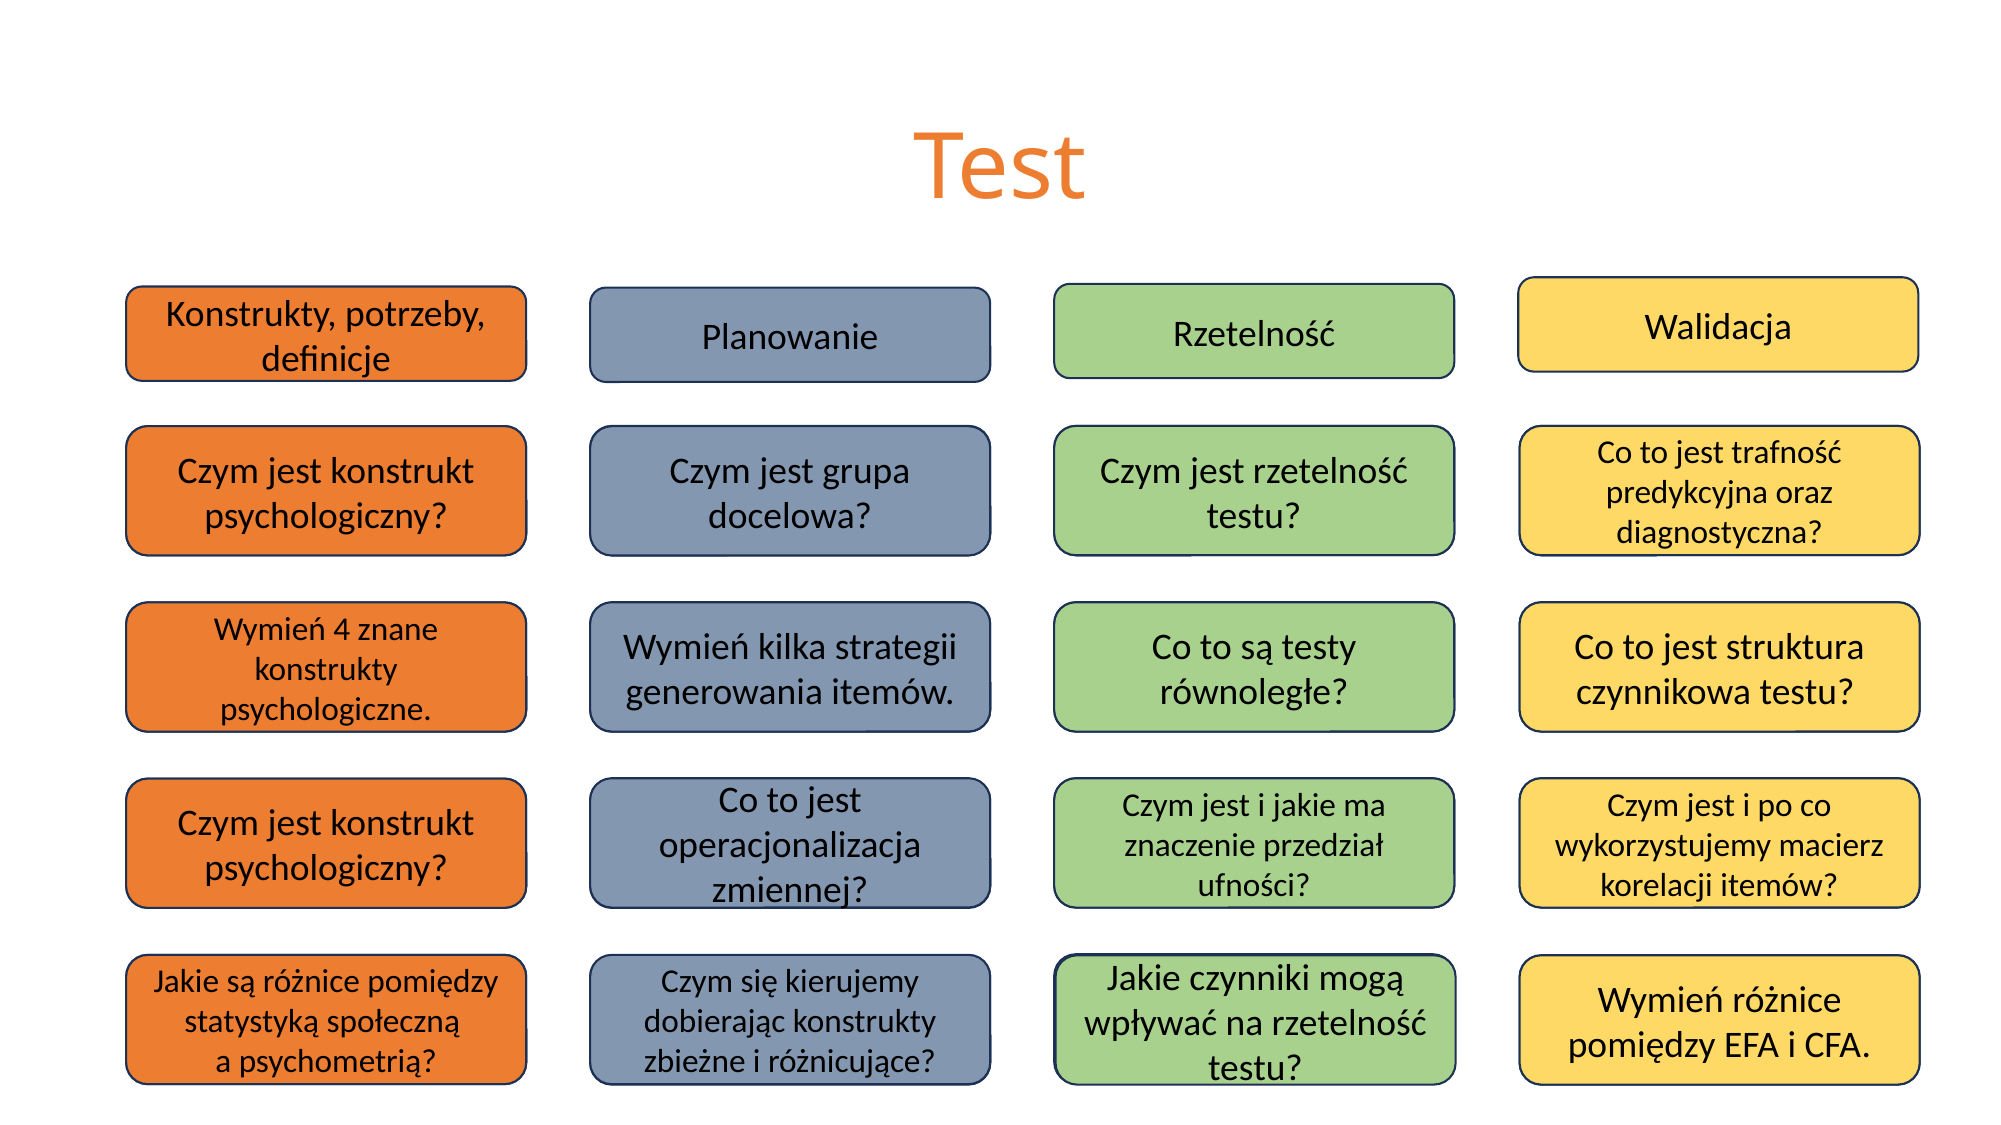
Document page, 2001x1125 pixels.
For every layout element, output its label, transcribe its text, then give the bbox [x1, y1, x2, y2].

text_box Wymień 4 znane konstrukty psychologiczne. [125, 601, 528, 733]
text_box Wymień kilka strategii generowania itemów. [589, 601, 992, 733]
text_box Czym jest rzetelność testu? [1053, 424, 1456, 557]
text_box Czym jest konstrukt psychologiczny? [125, 777, 528, 909]
text_box Walidacja [1517, 276, 1920, 373]
text_box Co to są testy równoległe? [1053, 601, 1456, 733]
text_box Jakie czynniki mogą wpływać na rzetelność testu? [1054, 954, 1457, 1086]
text_box Czym jest i jakie ma znaczenie przedział ufności? [1053, 777, 1456, 909]
text_box Czym jest grupa docelowa? [589, 425, 992, 557]
title Test [137, 59, 1863, 278]
text_box Jakie są różnice pomiędzy statystyką społeczną a psychometrią? [125, 953, 528, 1086]
text_box Konstrukty, potrzeby, definicje [125, 285, 528, 382]
text_box Planowanie [589, 286, 992, 384]
text_box Czym jest konstrukt psychologiczny? [125, 425, 528, 557]
text_box Czym się kierujemy dobierając konstrukty zbieżne i różnicujące? [589, 953, 992, 1086]
text_box Czym jest i po co wykorzystujemy macierz korelacji itemów? [1518, 777, 1921, 909]
text_box Wymień różnice pomiędzy EFA i CFA. [1518, 954, 1921, 1086]
text_box Rzetelność [1053, 282, 1456, 380]
text_box Co to jest operacjonalizacja zmiennej? [589, 777, 992, 909]
text_box Co to jest struktura czynnikowa testu? [1518, 601, 1921, 733]
text_box Co to jest trafność predykcyjna oraz diagnostyczna? [1518, 424, 1921, 557]
